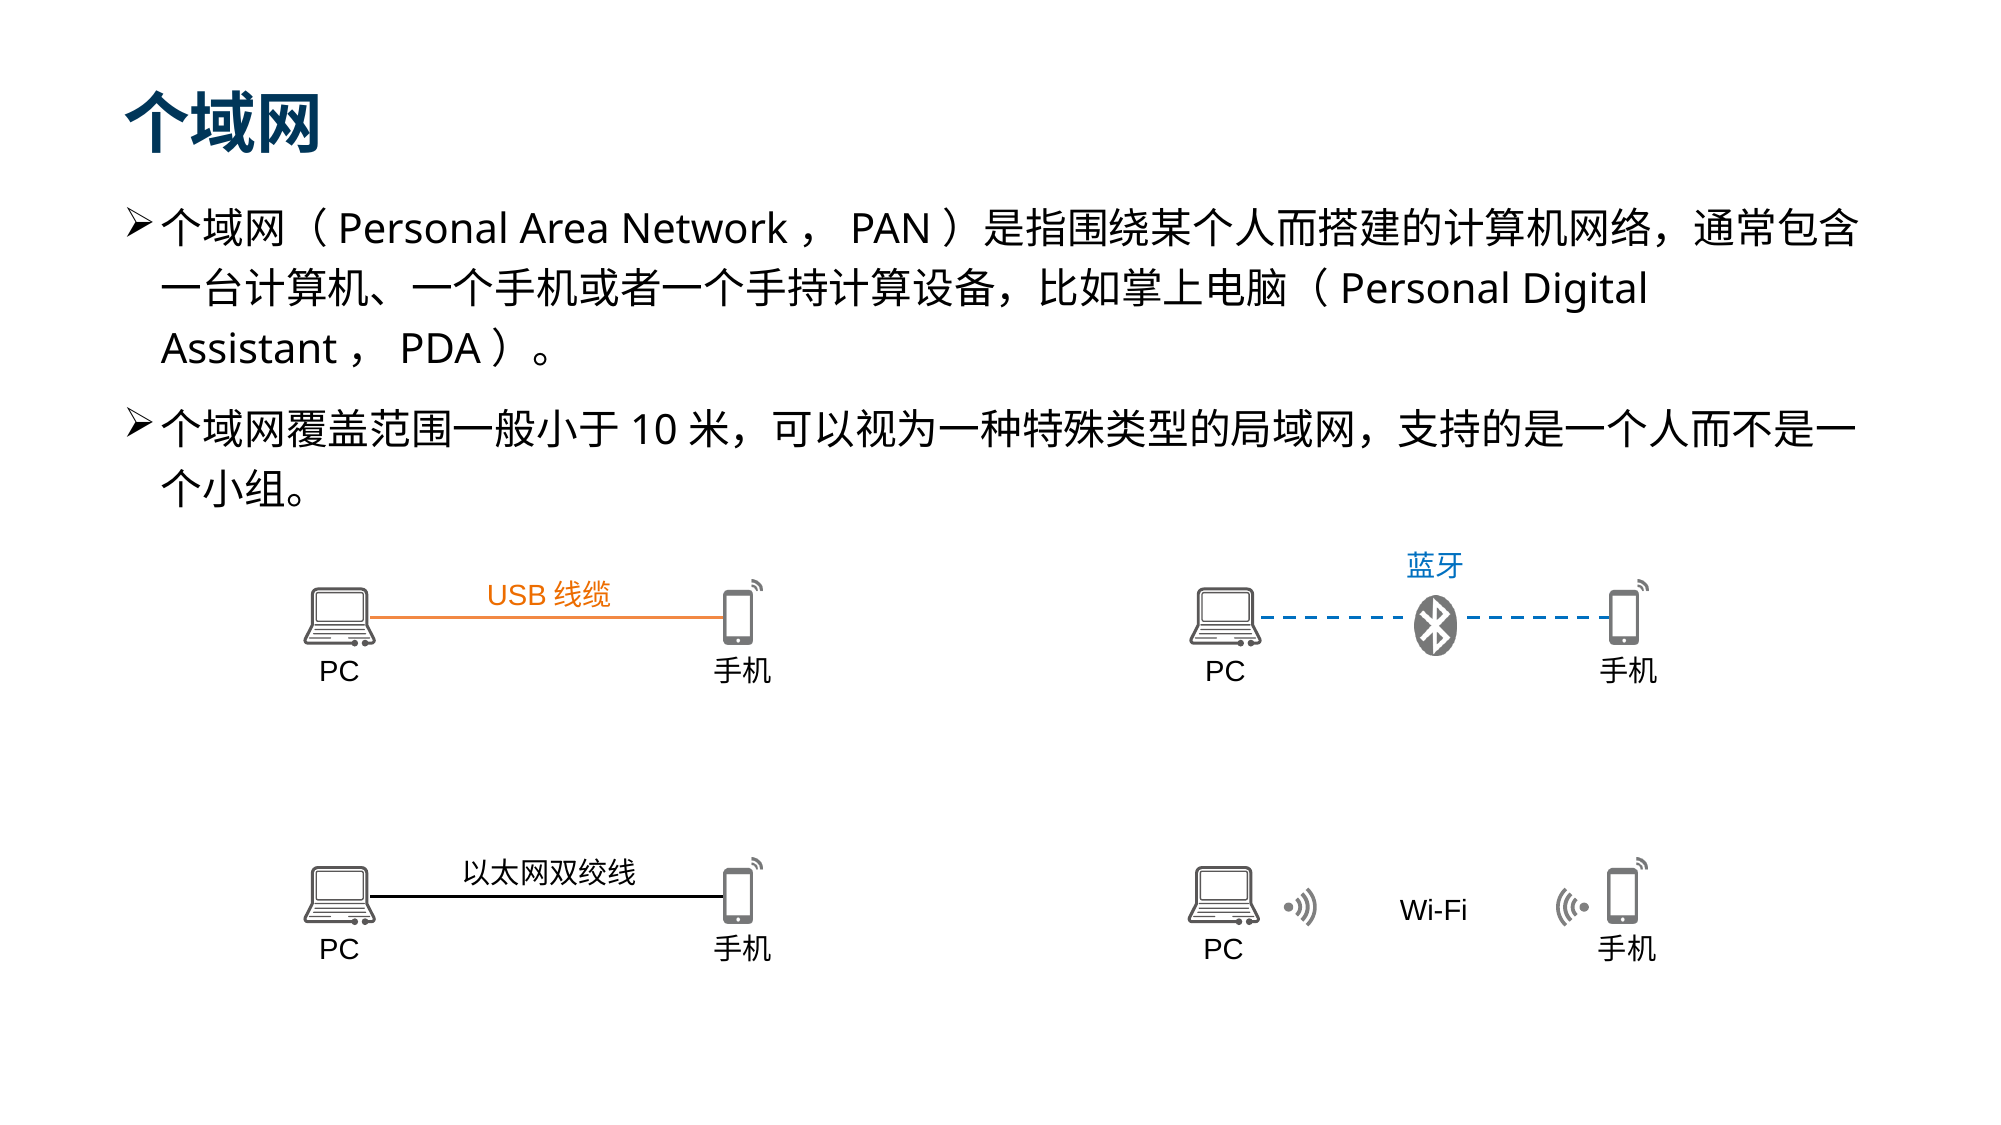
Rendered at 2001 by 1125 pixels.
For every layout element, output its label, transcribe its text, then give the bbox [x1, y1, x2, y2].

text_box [1552, 890, 1592, 924]
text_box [1187, 866, 1261, 926]
text_box 手机 [1584, 644, 1674, 695]
text_box 蓝牙 [1391, 540, 1480, 590]
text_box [303, 866, 376, 926]
picture [723, 579, 764, 645]
picture [723, 857, 764, 924]
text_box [303, 587, 376, 647]
picture [1607, 857, 1648, 924]
text_box PC [1190, 647, 1261, 695]
list 个域网（Personal Area Network，PAN）是指围绕某个人而搭建的计算机网络，通常包含一台计算机、一个手机或者一个手持计算设备，比如掌上电脑（Personal Digital Assistant，PDA）。 个域网覆盖范围一般小于10米，可以视为一种特殊类型的局域网，支持的是一个人而不是一个小组。 [108, 184, 1890, 519]
picture [1609, 579, 1649, 645]
text_box USB线缆 [472, 568, 628, 617]
text_box 以太网双绞线 [446, 846, 653, 896]
text_box 手机 [1583, 923, 1672, 973]
text_box 手机 [698, 644, 788, 695]
text_box PC [1188, 926, 1259, 973]
text_box PC [304, 926, 375, 973]
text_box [1189, 587, 1262, 647]
text_box PC [304, 647, 375, 695]
title 个域网 [108, 0, 1890, 169]
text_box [1280, 890, 1320, 924]
text_box 手机 [698, 923, 788, 973]
text_box Wi-Fi [1384, 883, 1483, 934]
picture [1414, 595, 1457, 656]
